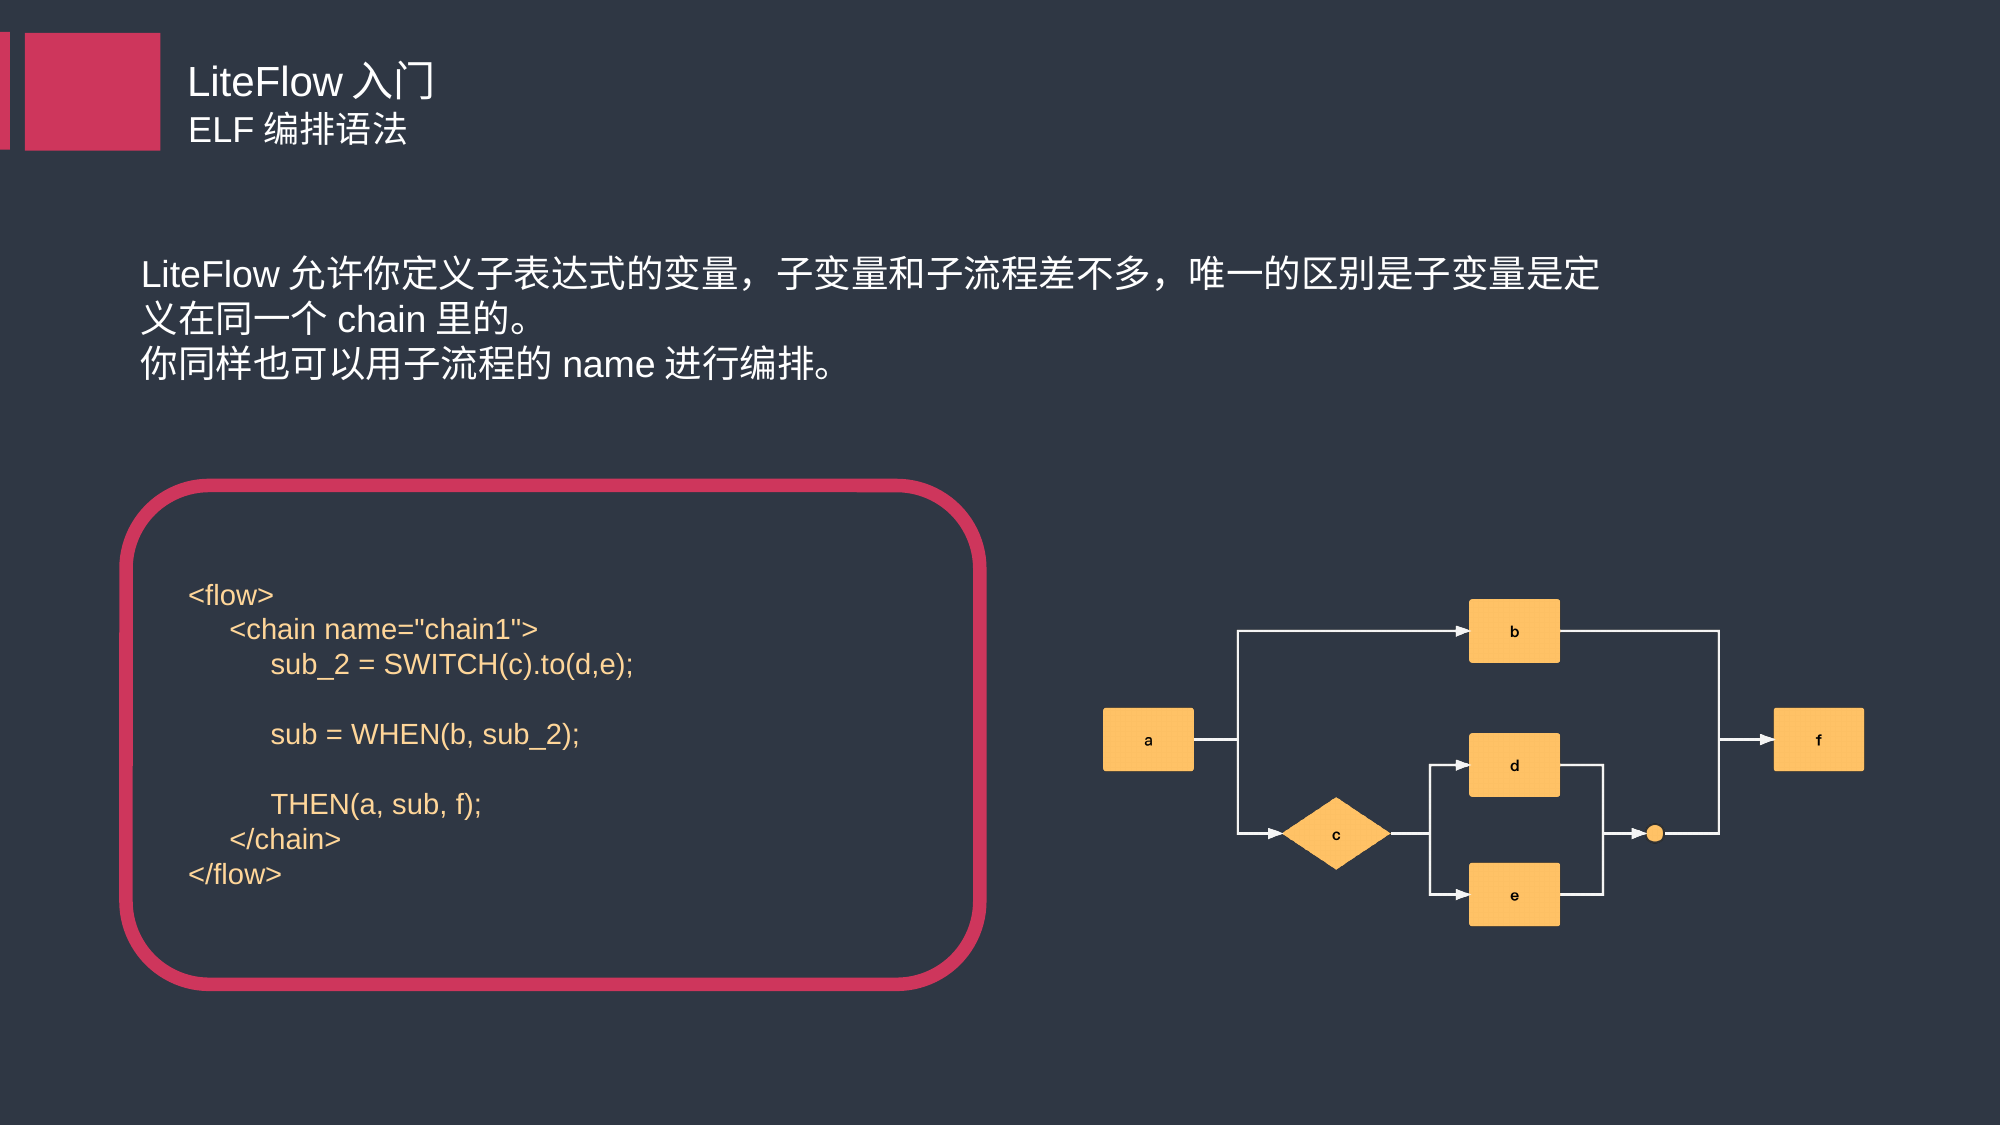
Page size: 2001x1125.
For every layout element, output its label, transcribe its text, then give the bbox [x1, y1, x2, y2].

text_box [24, 32, 161, 152]
picture [1080, 576, 1887, 949]
text_box LiteFlow入门 [172, 46, 754, 112]
text_box [124, 484, 981, 986]
text_box <flow> <chain name="chain1"> sub_2 = SWITCH(c).to(d,e); sub = WHEN(b, sub_2); THEN(a, sub, f); </chain> </flow> [173, 568, 755, 898]
text_box [0, 31, 11, 151]
text_box LiteFlow允许你定义子表达式的变量，子变量和子流程差不多，唯一的区别是子变量是定义在同一个chain里的。 你同样也可以用子流程的name进行编排。 [126, 243, 1653, 393]
text_box ELF编排语法 [173, 99, 980, 160]
